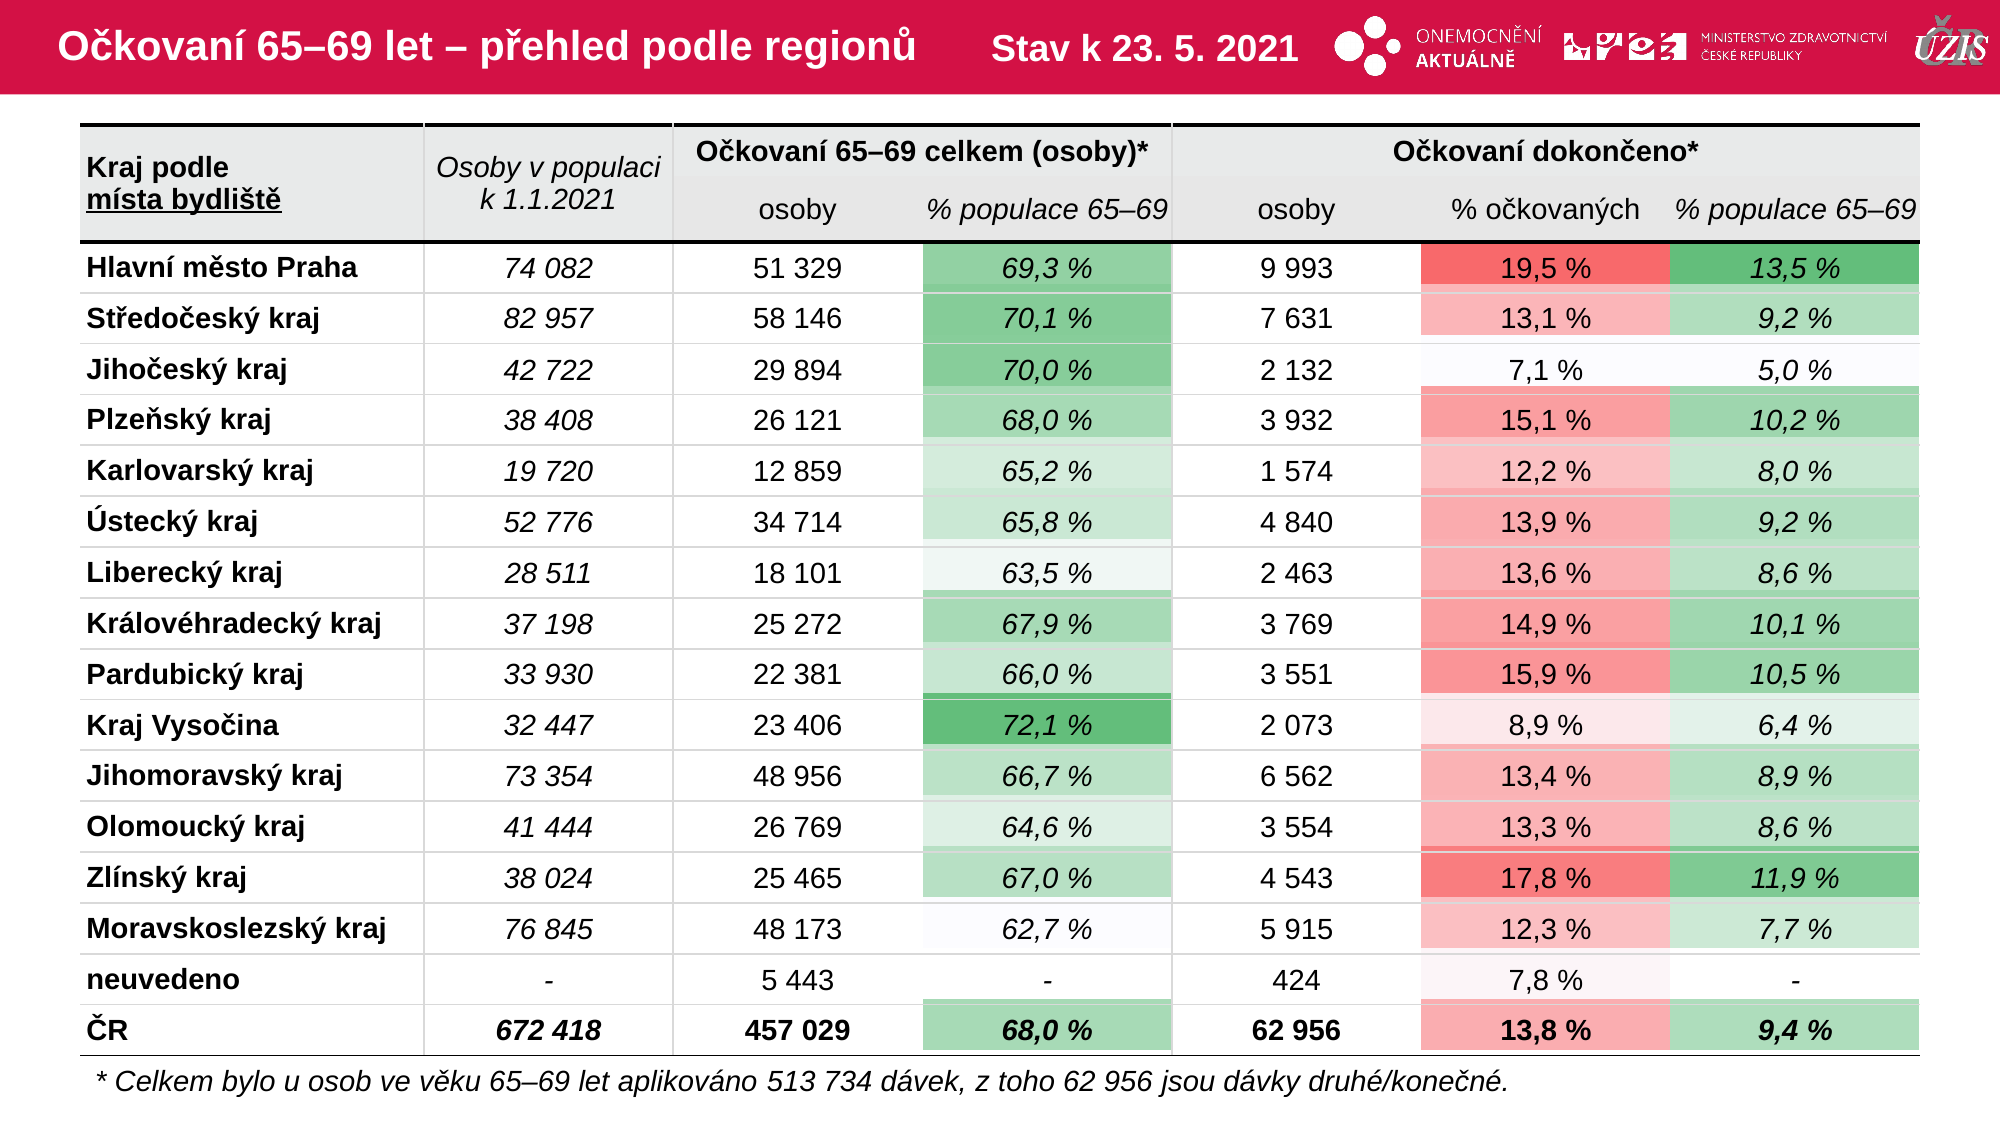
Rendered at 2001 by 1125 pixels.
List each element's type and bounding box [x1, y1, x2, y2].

table_cell [1173, 700, 1920, 749]
table_cell [425, 497, 672, 546]
picture [1915, 15, 1989, 66]
table_cell [80, 751, 423, 800]
table_cell [674, 548, 1171, 597]
text_box [80, 1055, 1871, 1105]
title [42, 0, 1262, 95]
table_cell [425, 802, 672, 851]
table_cell [80, 446, 423, 495]
table_cell [80, 344, 423, 394]
table_cell [1173, 244, 1920, 292]
table_cell [1173, 955, 1920, 1004]
table_cell [425, 548, 672, 597]
table_cell [674, 853, 1171, 902]
table_cell [1173, 853, 1920, 902]
table_header [674, 127, 1171, 176]
table_cell [1173, 446, 1920, 495]
table_cell [674, 904, 1171, 953]
table_cell [80, 955, 423, 1004]
table_cell [674, 650, 1171, 699]
table_header [80, 127, 423, 240]
table_cell [674, 294, 1171, 343]
table_cell [80, 244, 423, 292]
table_cell [674, 751, 1171, 800]
picture [1563, 31, 1888, 60]
table_cell [674, 244, 1171, 292]
table_cell [674, 497, 1171, 546]
table_header [1173, 127, 1920, 176]
table_cell [1173, 802, 1920, 851]
table_cell [425, 344, 672, 394]
table_cell [1173, 294, 1920, 343]
table_cell [1173, 904, 1920, 953]
table_cell [674, 176, 1171, 240]
table_cell [80, 294, 423, 343]
table_header [425, 127, 672, 240]
table_cell [1173, 599, 1920, 648]
table_cell [425, 1005, 672, 1055]
table_cell [80, 904, 423, 953]
table_cell [425, 955, 672, 1004]
table_cell [80, 1005, 423, 1055]
table_cell [674, 700, 1171, 749]
table_cell [1173, 650, 1920, 699]
table_cell [80, 802, 423, 851]
table_cell [1173, 176, 1920, 240]
table_cell [1173, 548, 1920, 597]
table_cell [1173, 1005, 1920, 1055]
table_cell [425, 294, 672, 343]
table_cell [1173, 344, 1920, 394]
table_cell [425, 446, 672, 495]
table_cell [425, 650, 672, 699]
table_cell [674, 802, 1171, 851]
table_cell [425, 700, 672, 749]
picture [1421, 16, 1542, 76]
table_cell [1173, 497, 1920, 546]
table_cell [674, 1005, 1171, 1055]
table_cell [80, 700, 423, 749]
table_cell [80, 853, 423, 902]
table_cell [425, 244, 672, 292]
table_cell [674, 955, 1171, 1004]
table_cell [425, 904, 672, 953]
table_cell [674, 599, 1171, 648]
text_box [976, 16, 1421, 77]
table_cell [425, 853, 672, 902]
table_cell [674, 446, 1171, 495]
table_cell [80, 395, 423, 444]
table_cell [80, 548, 423, 597]
table_cell [80, 599, 423, 648]
table_cell [1173, 395, 1920, 444]
table_cell [425, 751, 672, 800]
table_cell [674, 344, 1171, 394]
table_cell [80, 497, 423, 546]
table_cell [425, 395, 672, 444]
table_cell [674, 395, 1171, 444]
table_cell [1173, 751, 1920, 800]
table_cell [80, 650, 423, 699]
table_cell [425, 599, 672, 648]
